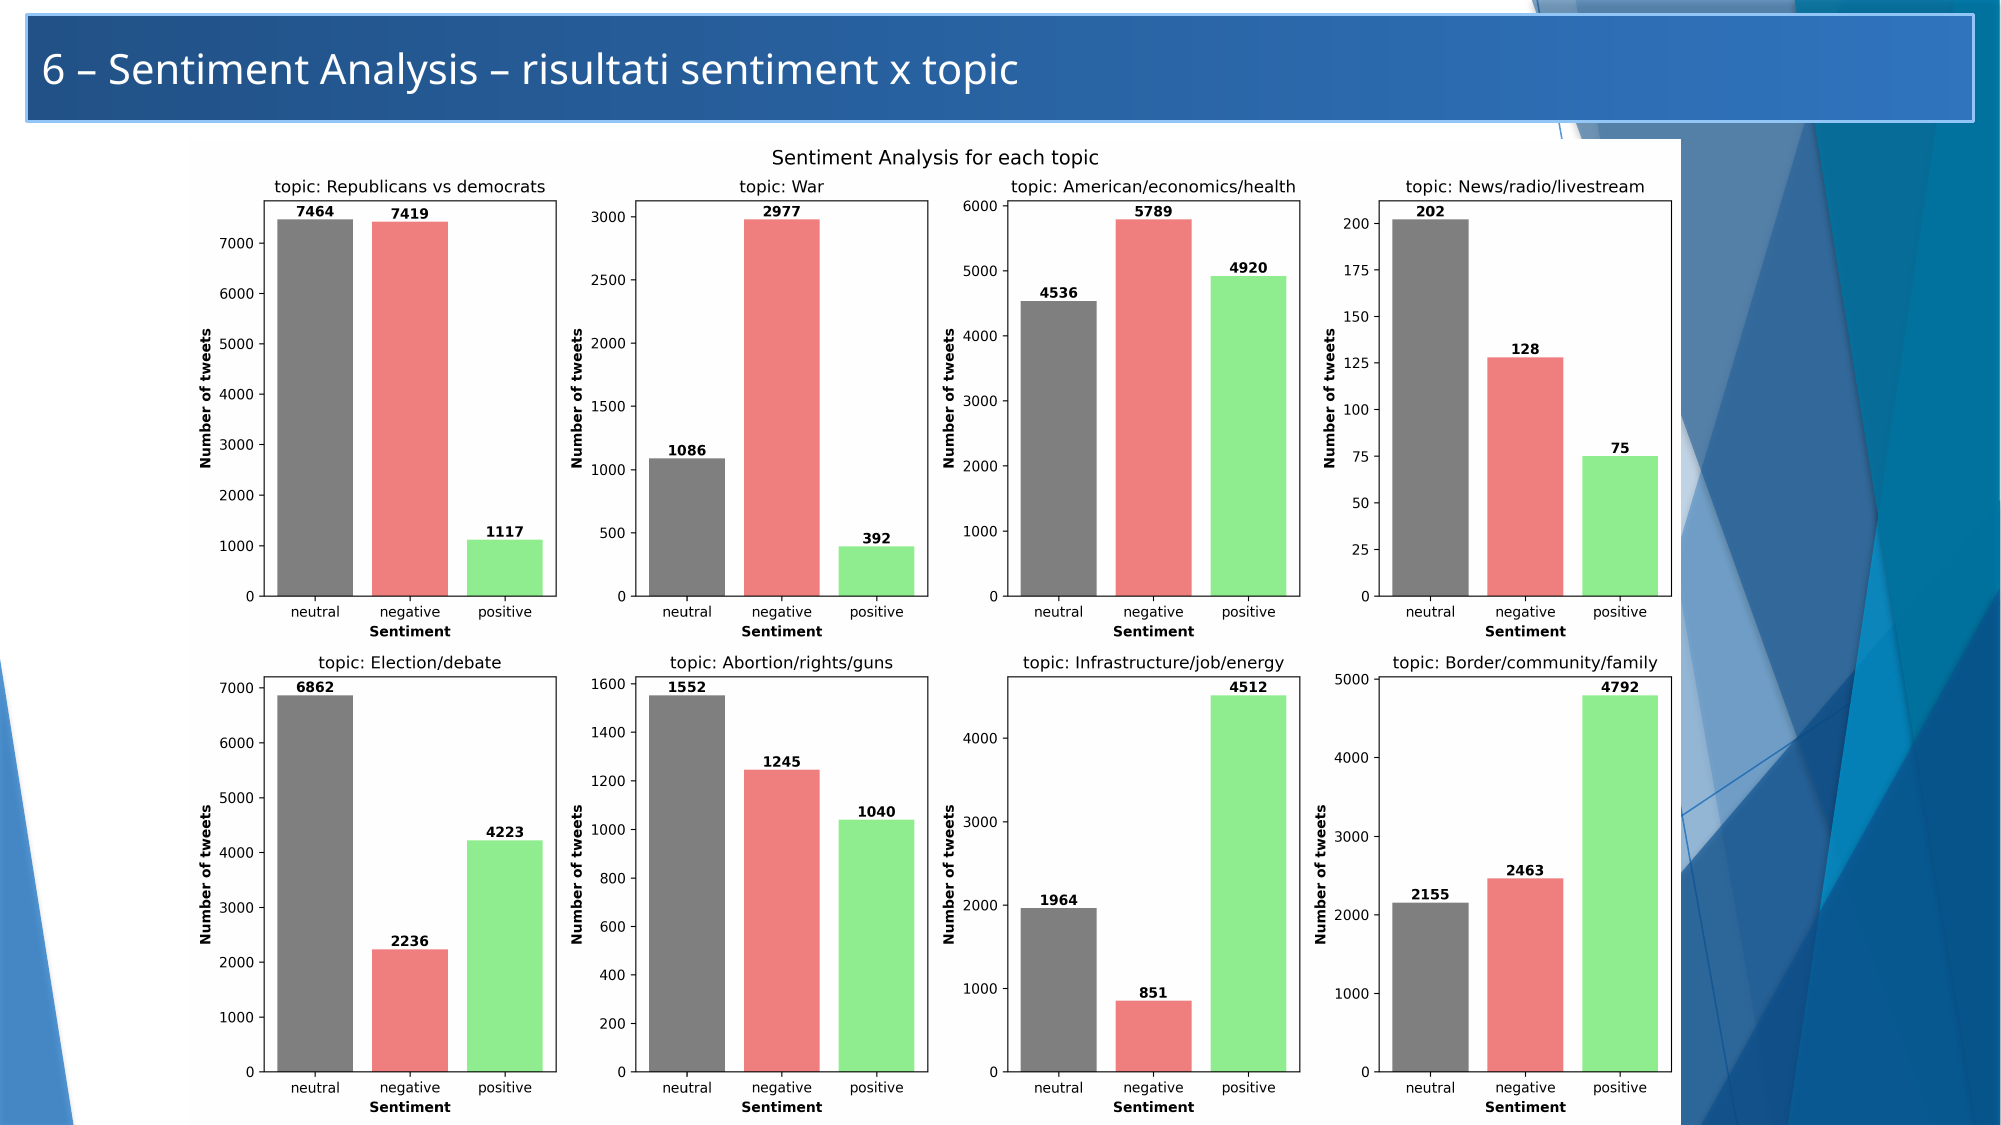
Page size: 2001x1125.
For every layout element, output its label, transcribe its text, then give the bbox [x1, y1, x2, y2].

text_box 6 – Sentiment Analysis – risultati sentiment x topic [25, 13, 1975, 123]
picture [189, 138, 1682, 1125]
